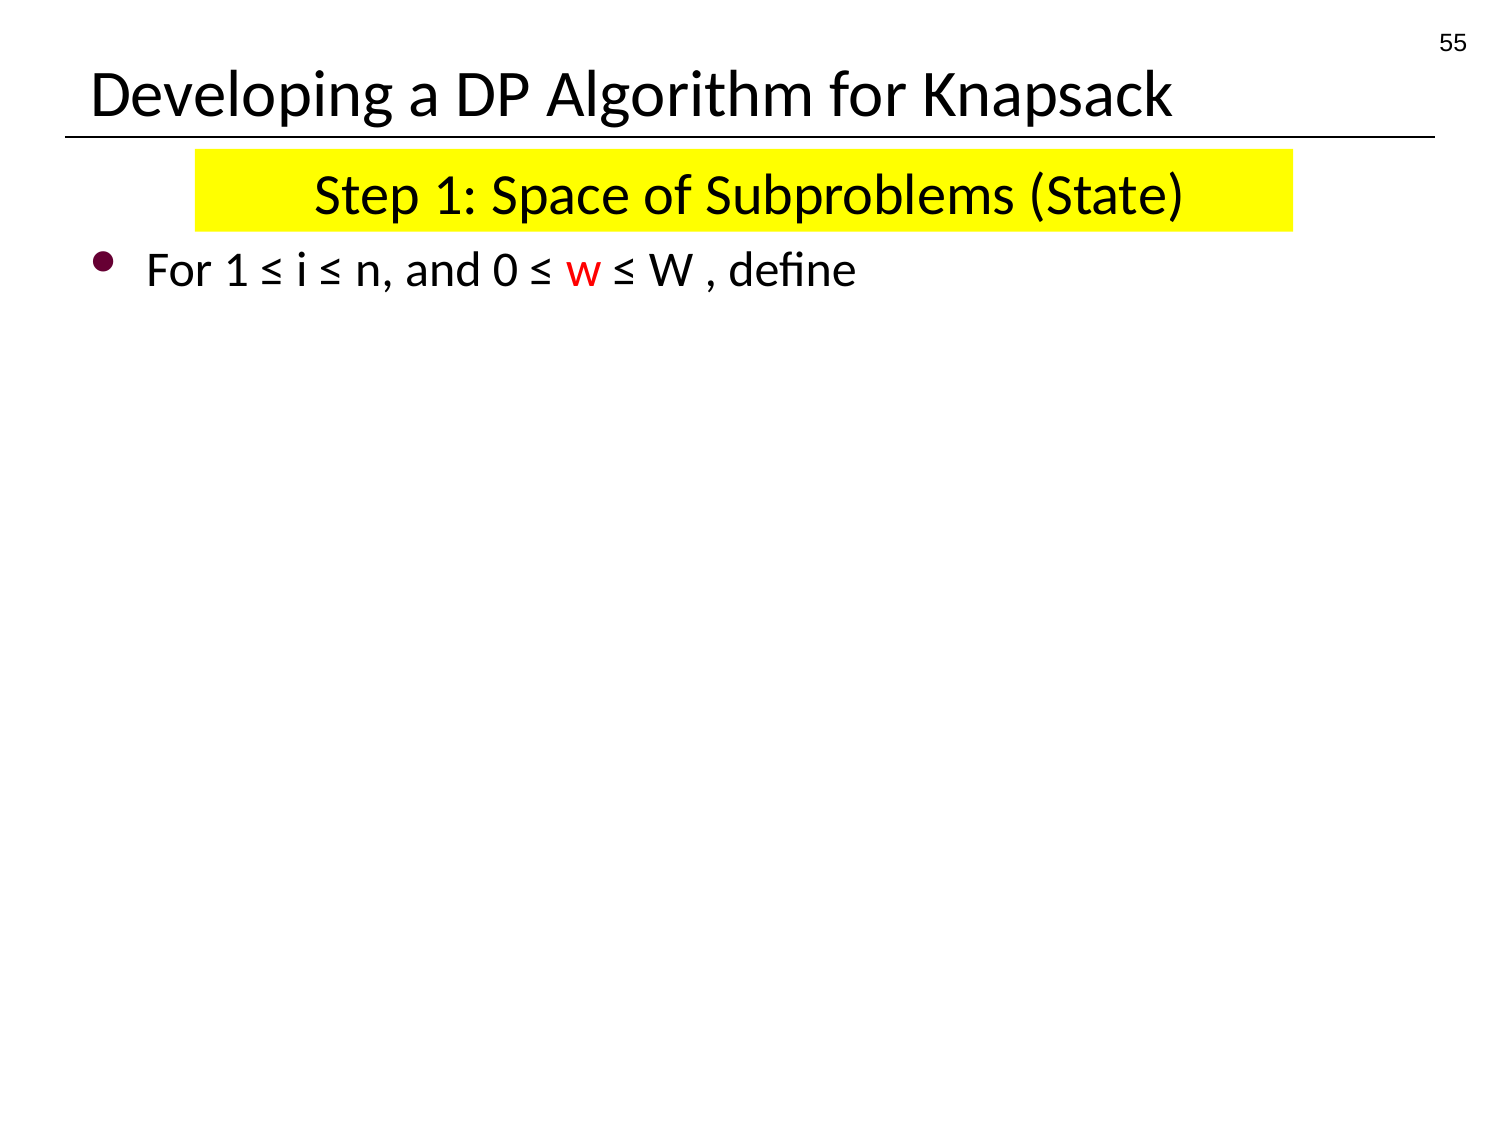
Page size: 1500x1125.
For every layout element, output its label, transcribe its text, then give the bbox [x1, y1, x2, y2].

slide_number 55 [1131, 18, 1483, 62]
text_box [194, 148, 1294, 232]
title Developing a DP Algorithm for Knapsack [75, 20, 1425, 138]
